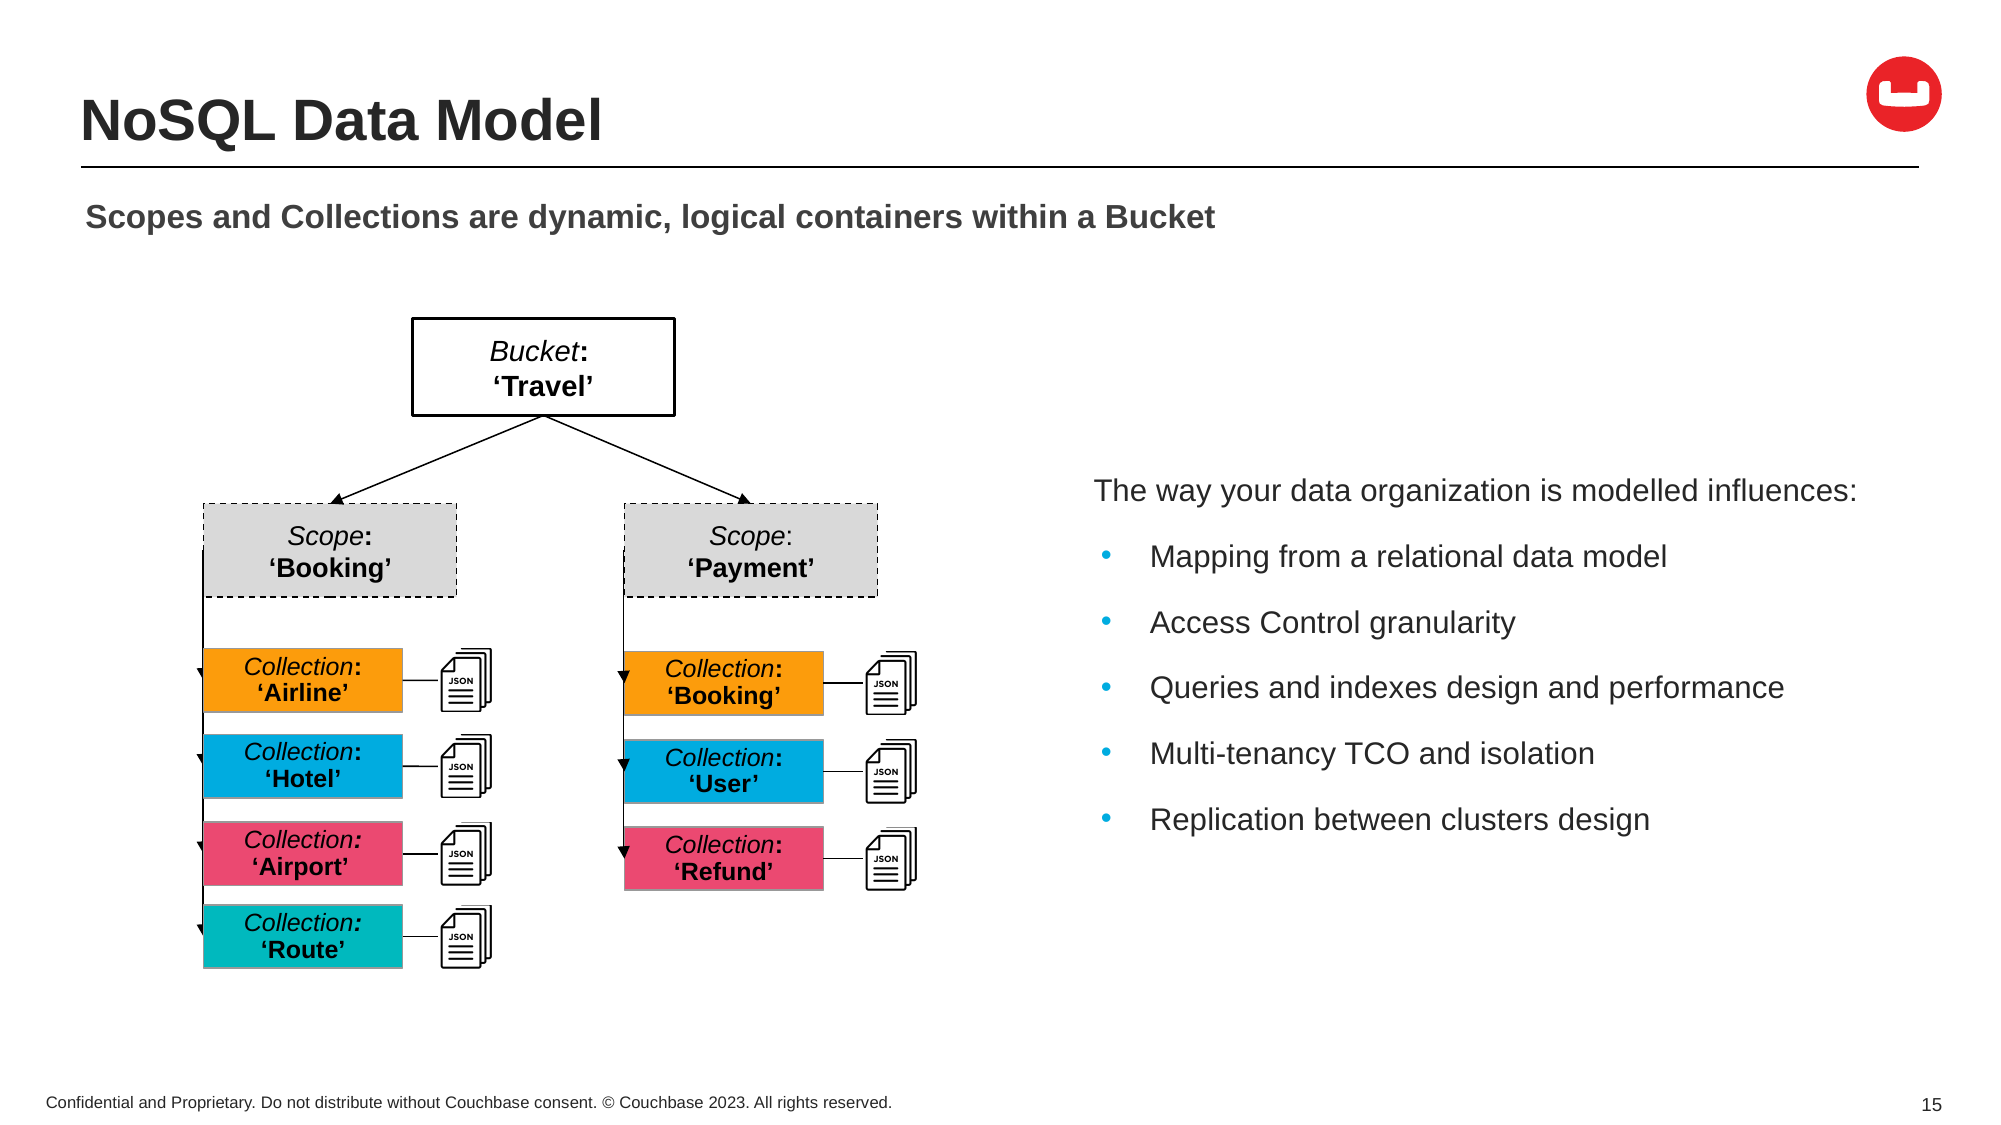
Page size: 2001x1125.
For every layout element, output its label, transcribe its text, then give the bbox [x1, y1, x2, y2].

picture [862, 739, 923, 804]
text_box Scope: ‘Booking’ [203, 503, 457, 598]
text_box Collection: ‘Airport’ [209, 822, 403, 886]
text_box Bucket: ‘Travel’ [412, 318, 675, 413]
picture [437, 648, 498, 713]
text_box The way your data organization is modelled influences: Mapping from a relational data model Access Control granularity Queries and indexes design and performance Multi-tenancy TCO and isolation Replication between clusters design [1078, 319, 1910, 981]
text_box Collection: ‘Hotel’ [210, 734, 403, 798]
subtitle Scopes and Collections are dynamic, logical containers within a Bucket [65, 174, 1309, 247]
text_box Scope: ‘Payment’ [624, 503, 878, 598]
picture [437, 821, 498, 886]
text_box Collection: ‘Route’ [203, 905, 403, 969]
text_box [543, 415, 752, 504]
picture [862, 651, 923, 716]
text_box Collection: ‘Booking’ [631, 651, 824, 715]
text_box Collection: ‘Refund’ [624, 827, 824, 891]
title NoSQL Data Model [65, 76, 1860, 168]
text_box Collection: ‘User’ [629, 739, 824, 804]
text_box Collection: ‘Airline’ [212, 648, 403, 712]
picture [437, 904, 498, 969]
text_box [329, 415, 541, 504]
picture [862, 826, 923, 891]
picture [437, 734, 498, 799]
